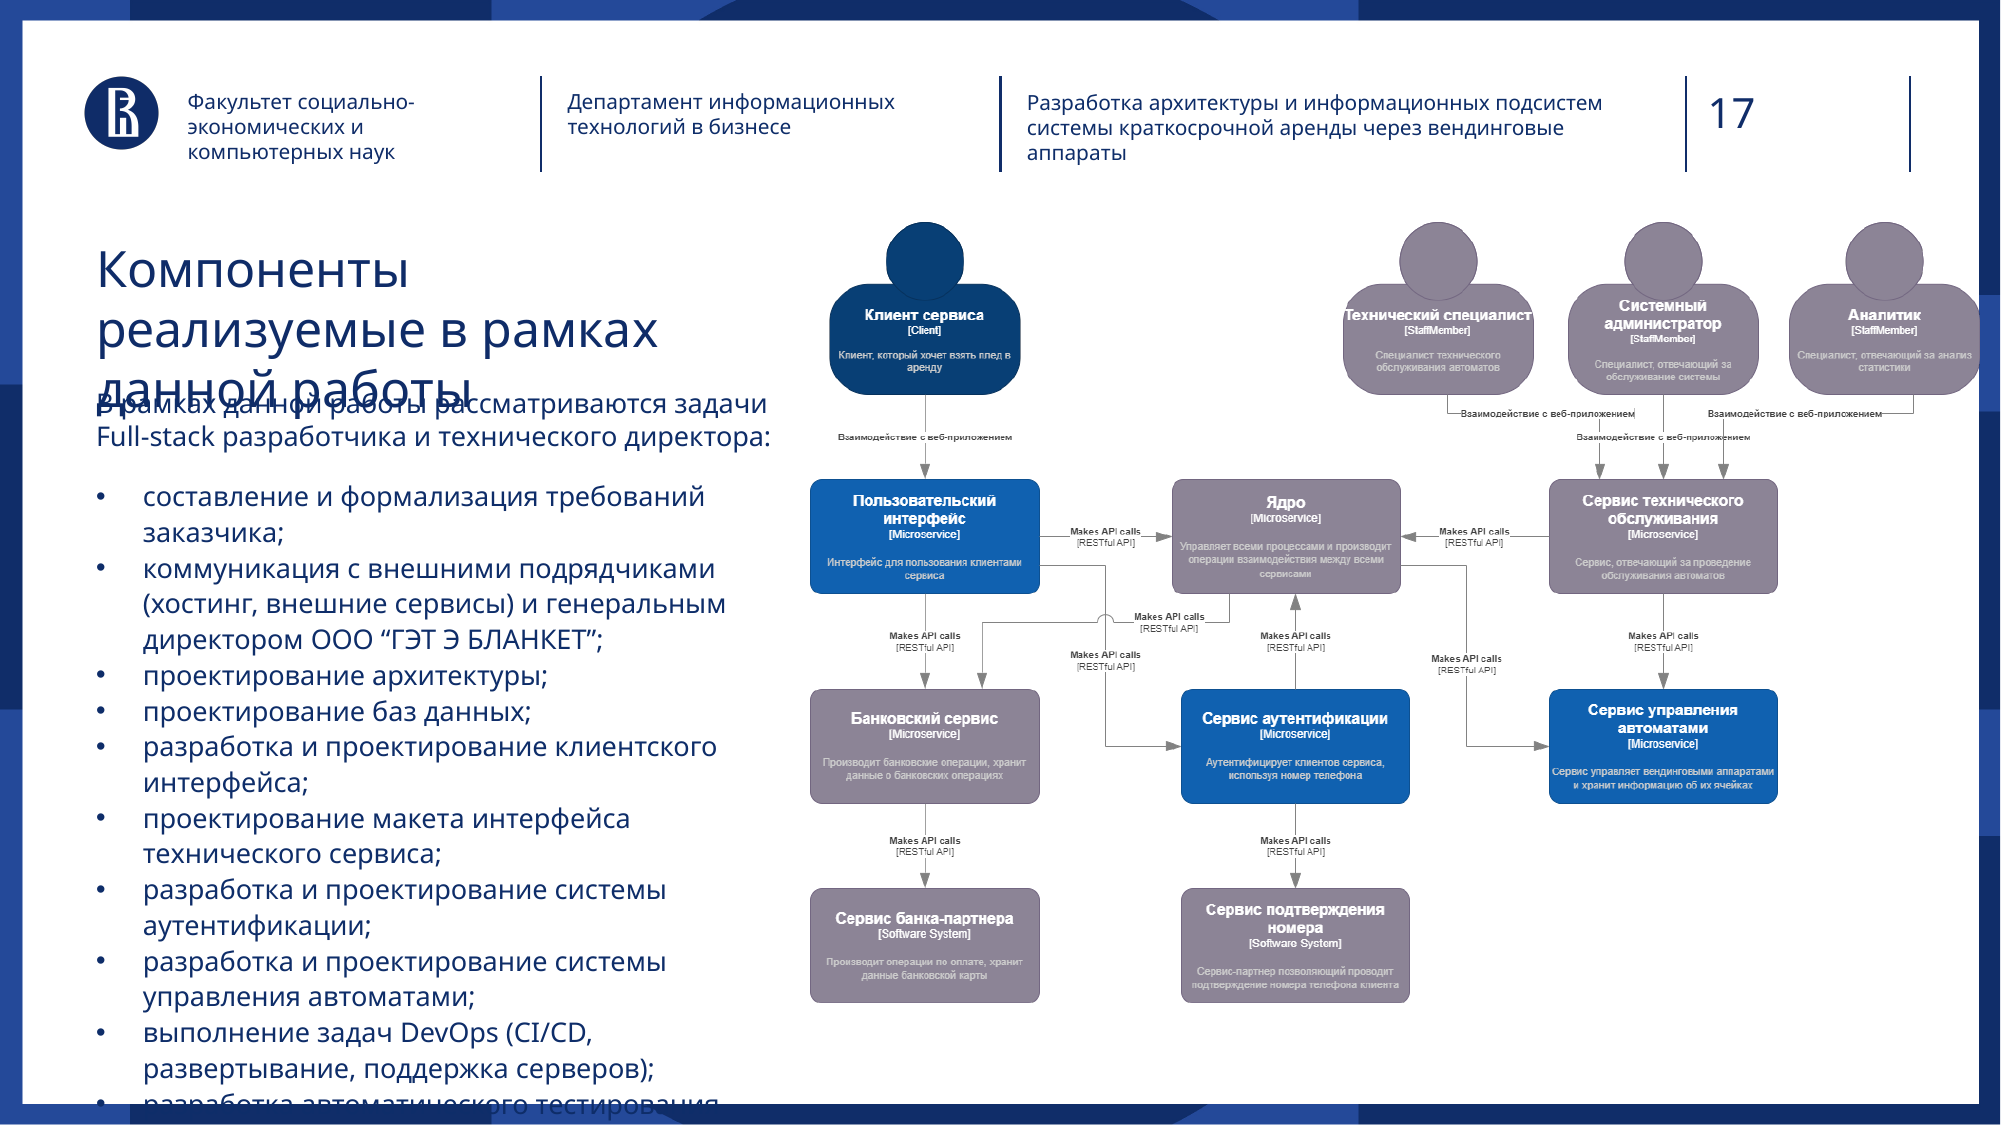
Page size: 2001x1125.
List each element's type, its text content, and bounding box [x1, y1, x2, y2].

list Департамент информационных технологий в бизнесе [567, 88, 941, 156]
picture [0, 0, 2001, 1125]
list В рамках данной работы рассматриваются задачи Full-stack разработчика и технического директора: составление и формализация требований заказчика; коммуникация с внешними подрядчиками (хостинг, внешние сервисы) и генеральным директором ООО “ГЭТ Э БЛАНКЕТ”; проектирование архитектуры; проектирование баз данных; разработка и проектирование клиентского интерфейса; проектирование макета интерфейса технического сервиса; разработка и проектирование системы аутентификации; разработка и проектирование системы управления автоматами; выполнение задач DevOps (CI/CD, развертывание, поддержка серверов); разработка автоматического тестирования разрабатываемых компонентов. [96, 386, 788, 1026]
title Компоненты реализуемые в рамках данной работы [96, 237, 690, 365]
list Факультет социально-экономических и компьютерных наук [187, 88, 525, 157]
list Разработка архитектуры и информационных подсистем системы краткосрочной аренды через вендинговые аппараты [1026, 90, 1605, 157]
